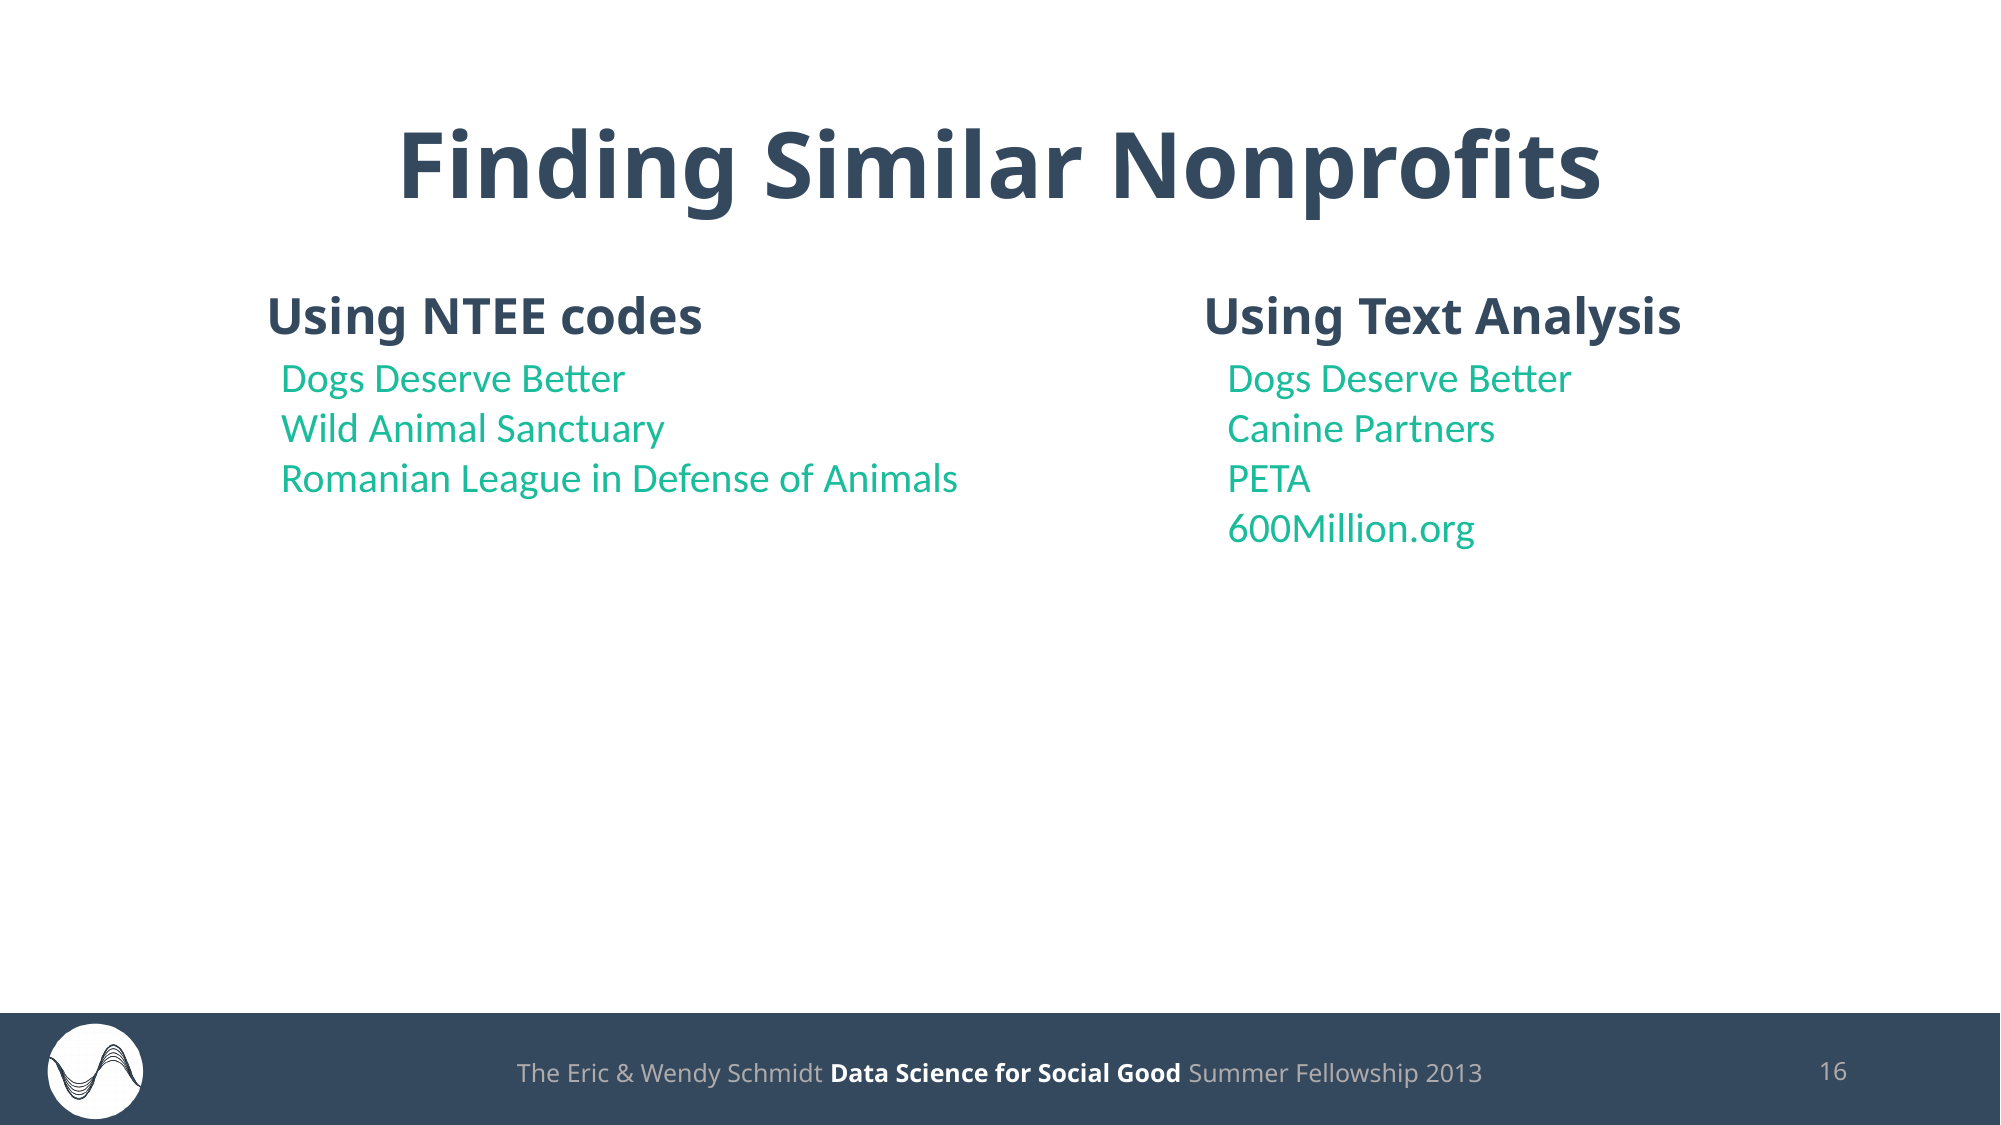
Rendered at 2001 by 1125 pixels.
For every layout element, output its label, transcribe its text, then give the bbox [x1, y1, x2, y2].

text_box Dogs Deserve Better Wild Animal Sanctuary Romanian League in Defense of Animals [266, 343, 974, 508]
text_box Using NTEE codes [251, 277, 718, 352]
title Finding Similar Nonprofits [137, 59, 1863, 278]
text_box Using Text Analysis [1188, 277, 1697, 352]
picture [42, 1018, 147, 1123]
slide_number 16 [1515, 1042, 1863, 1103]
footer The Eric & Wendy Schmidt Data Science for Social Good Summer Fellowship 2013 [484, 1042, 1515, 1103]
text_box Dogs Deserve Better Canine Partners PETA 600Million.org [1212, 343, 1588, 558]
